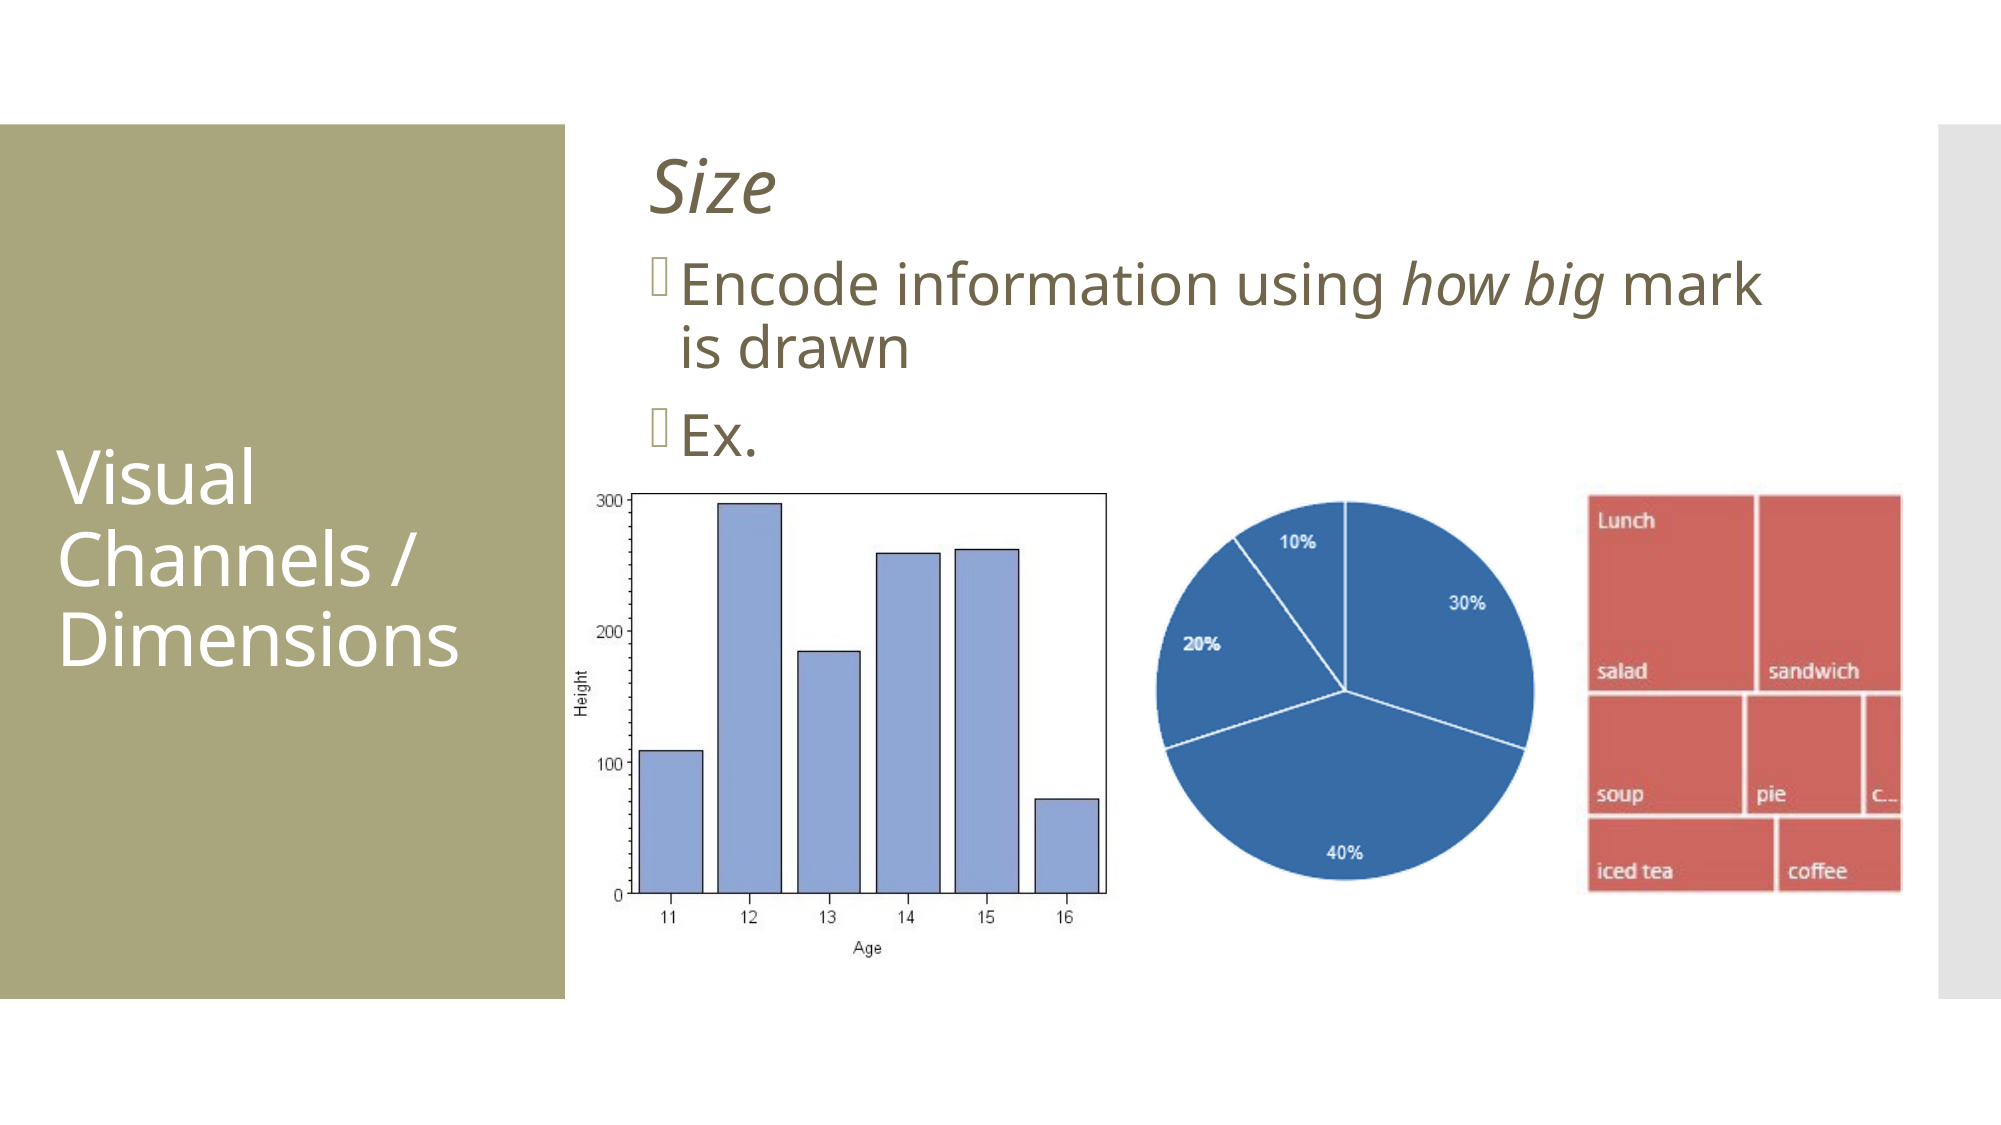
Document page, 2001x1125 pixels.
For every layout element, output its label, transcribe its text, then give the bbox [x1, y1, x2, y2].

title Visual Channels / Dimensions [41, 184, 525, 940]
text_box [568, 458, 1559, 959]
list Size Encode information using how big mark is drawn Ex. [634, 141, 1835, 1100]
picture [1576, 483, 1903, 896]
